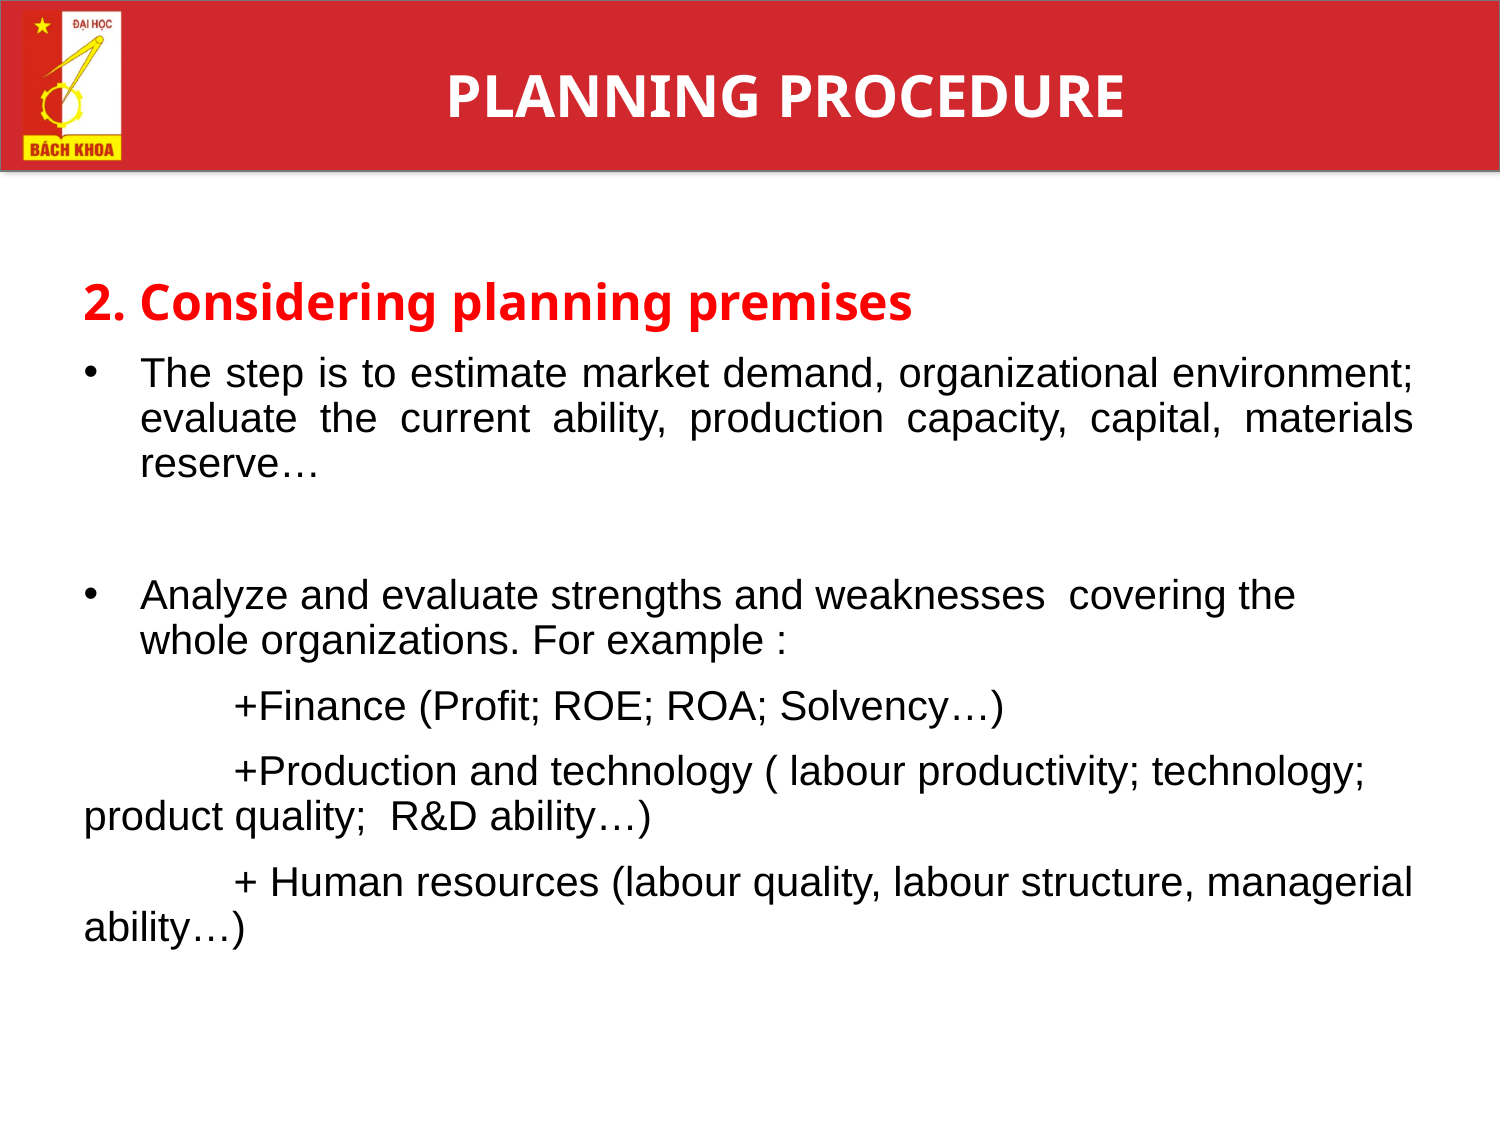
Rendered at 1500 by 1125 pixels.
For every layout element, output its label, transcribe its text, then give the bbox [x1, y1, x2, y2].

picture [21, 10, 123, 161]
text_box [0, 0, 1500, 172]
text_box PLANNING PROCEDURE [132, 51, 1468, 137]
list 2. Considering planning premises The step is to estimate market demand, organizational environment; evaluate the current ability, production capacity, capital, materials reserve… Analyze and evaluate strengths and weaknesses covering the whole organizations. For example : +Finance (Profit; ROE; ROA; Solvency…) +Production and technology ( labour productivity; technology; product quality; R&D ability…) + Human resources (labour quality, labour structure, managerial ability…) [68, 251, 1430, 1096]
